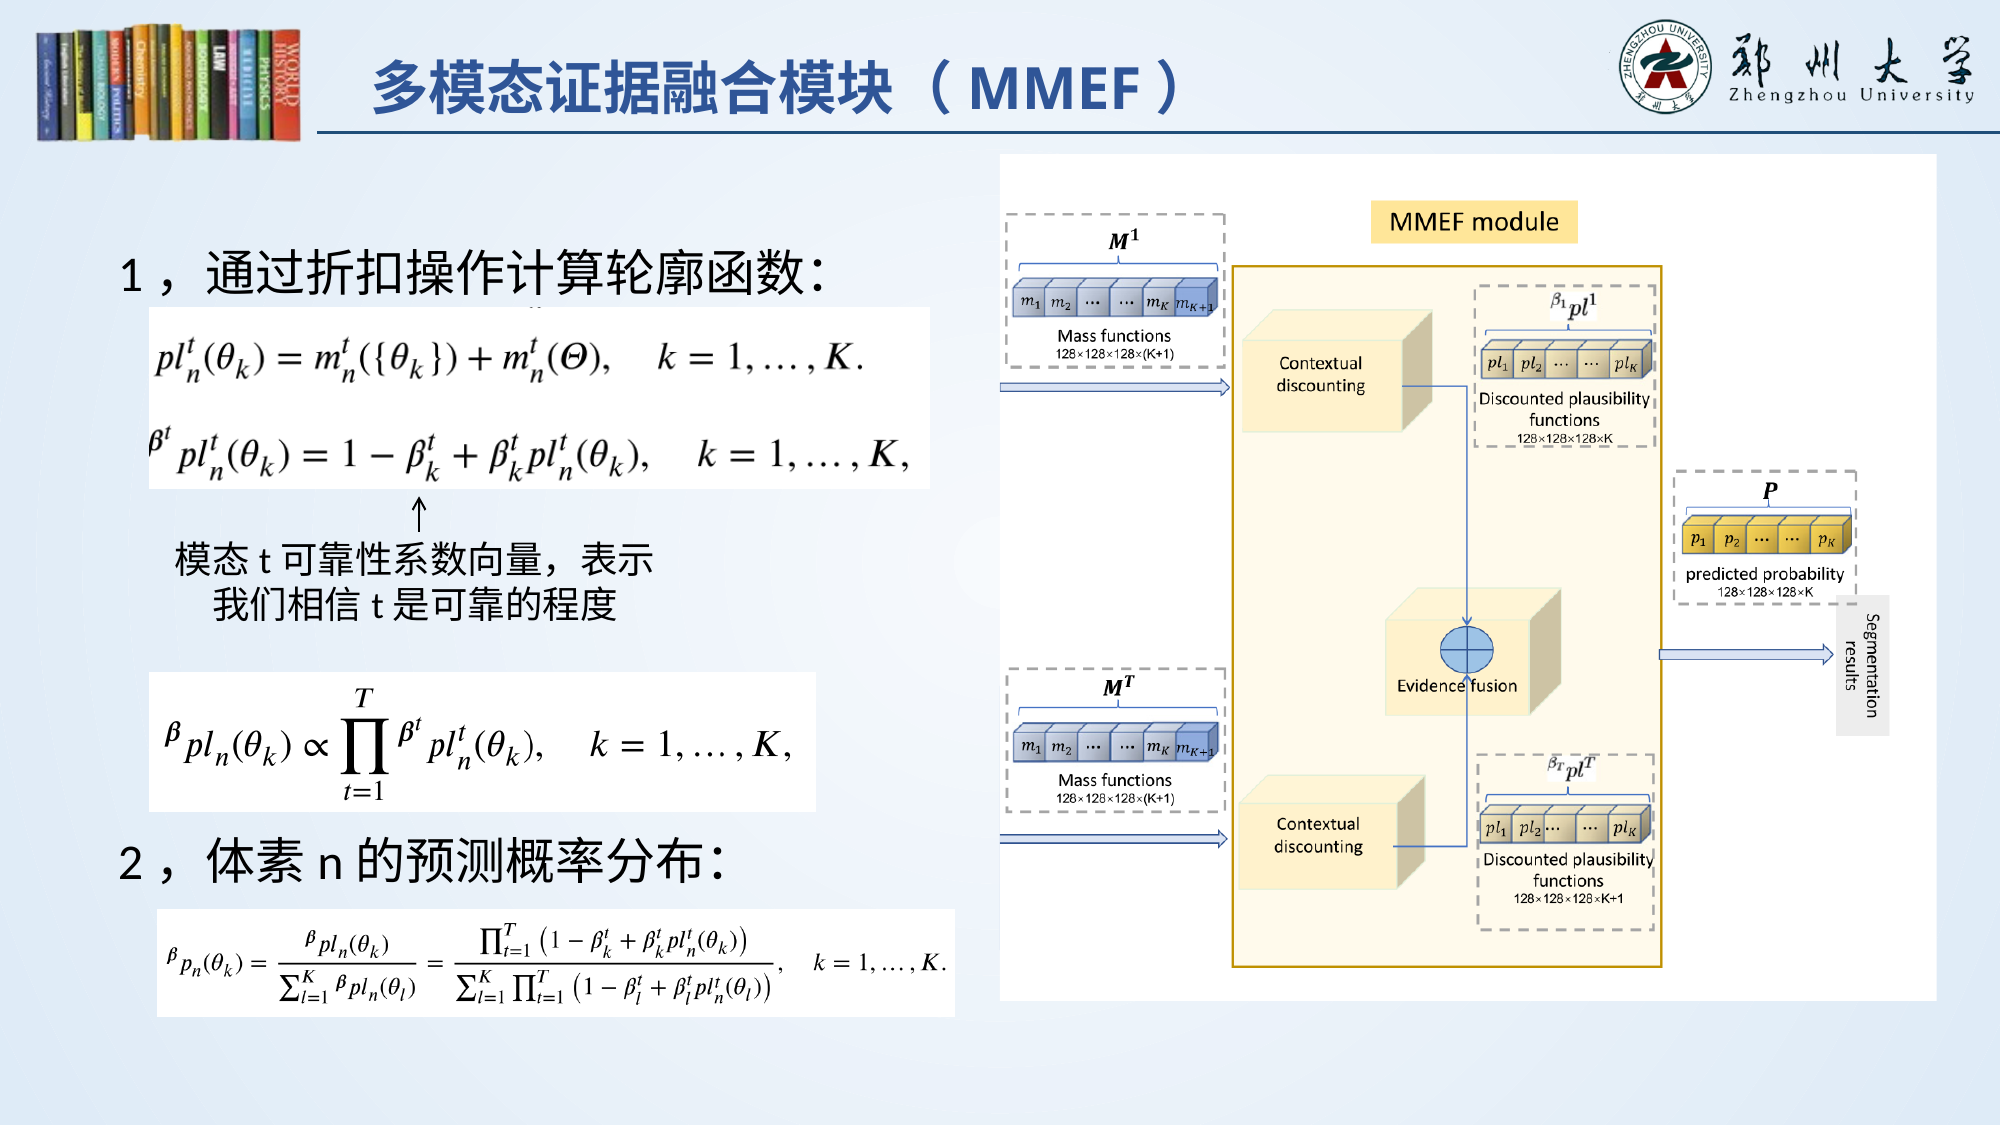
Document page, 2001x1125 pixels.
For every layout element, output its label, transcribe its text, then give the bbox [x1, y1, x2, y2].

text_box 2，体素n的预测概率分布： [103, 822, 770, 898]
picture [149, 307, 930, 489]
picture [1599, 11, 1983, 123]
text_box 模态t可靠性系数向量，表示我们相信t是可靠的程度 [148, 528, 682, 634]
text_box 多模态证据融合模块（MMEF） [355, 43, 1387, 129]
picture [23, 0, 317, 173]
picture [149, 672, 816, 812]
text_box 1，通过折扣操作计算轮廓函数： [103, 234, 945, 309]
picture [157, 909, 955, 1017]
picture [999, 154, 1937, 1001]
